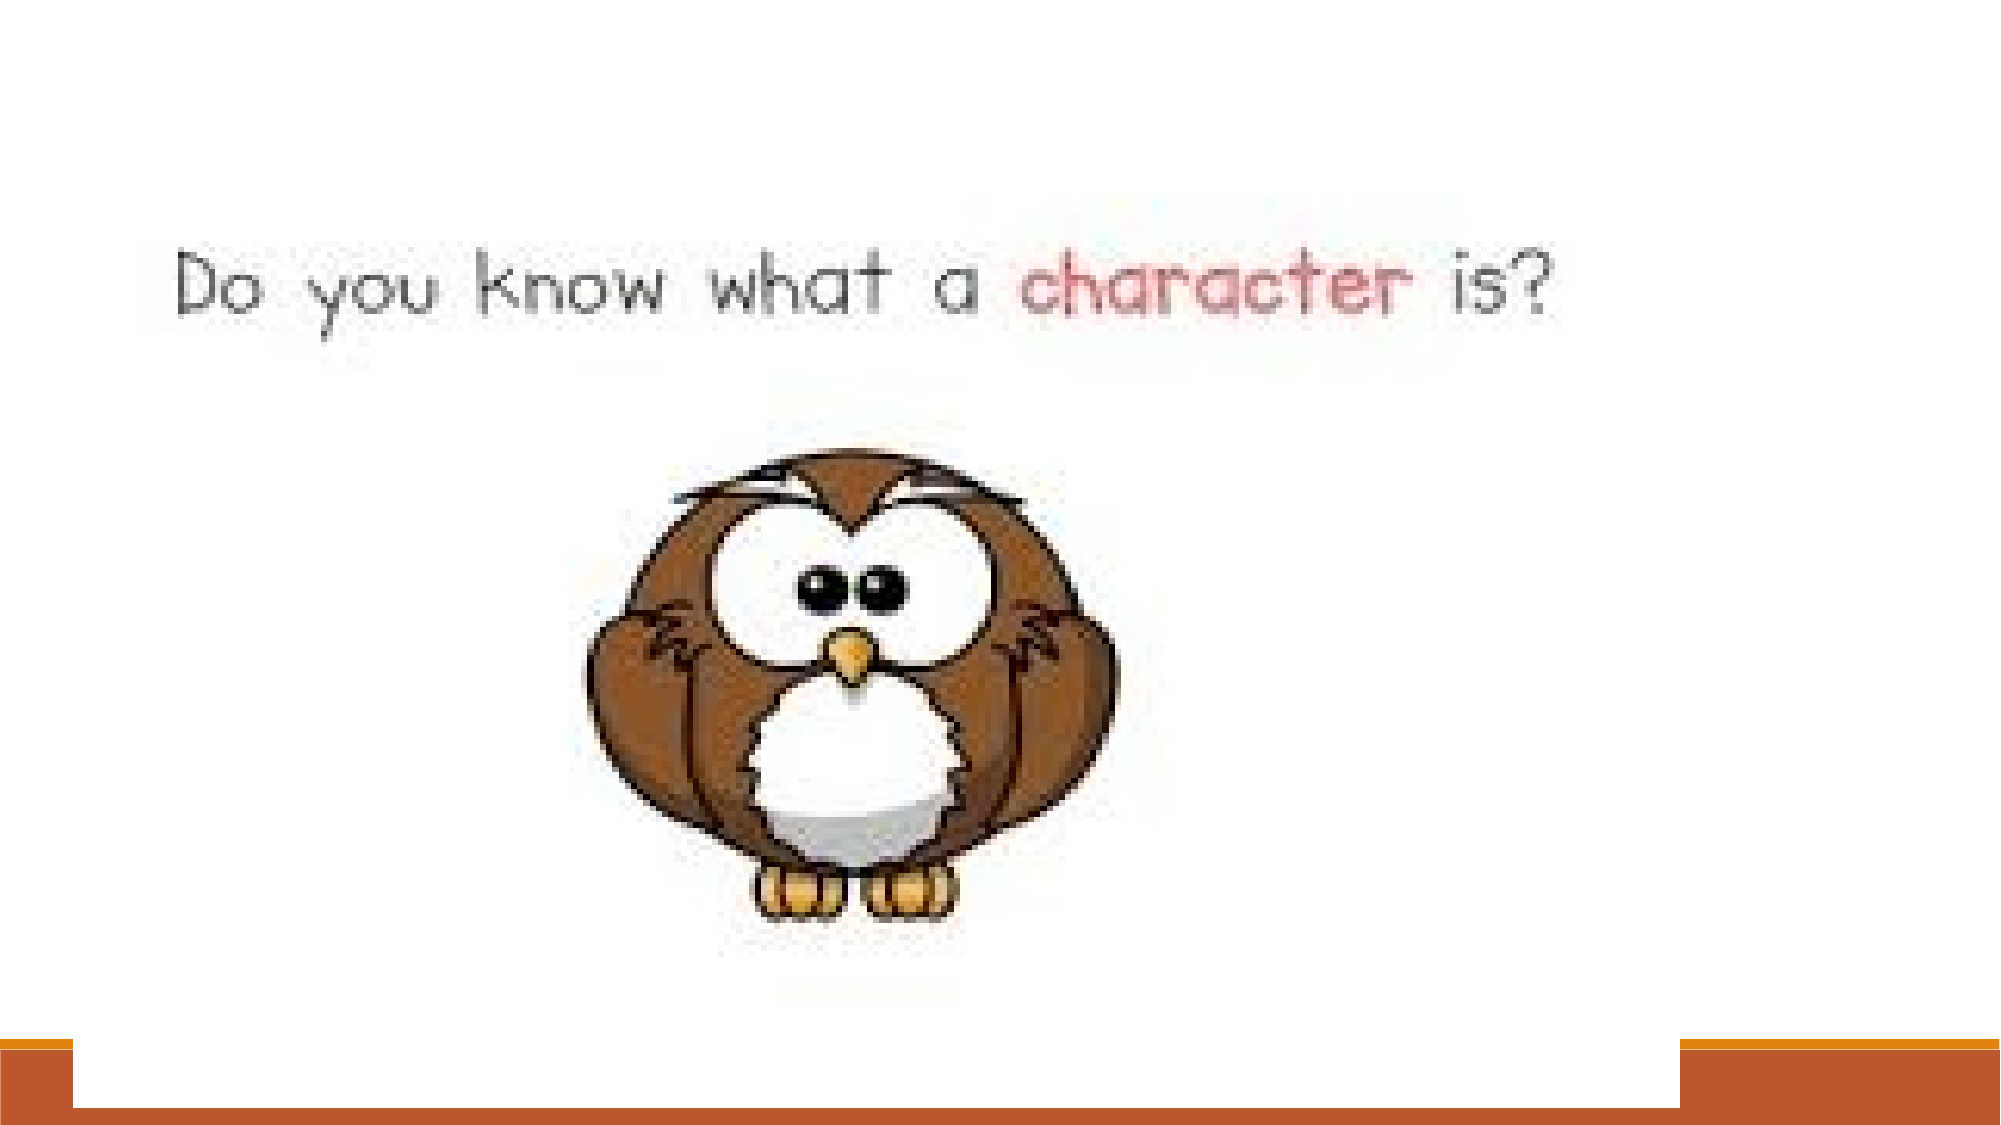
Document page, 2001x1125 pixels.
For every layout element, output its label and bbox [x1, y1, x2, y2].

picture [73, 17, 1681, 1109]
